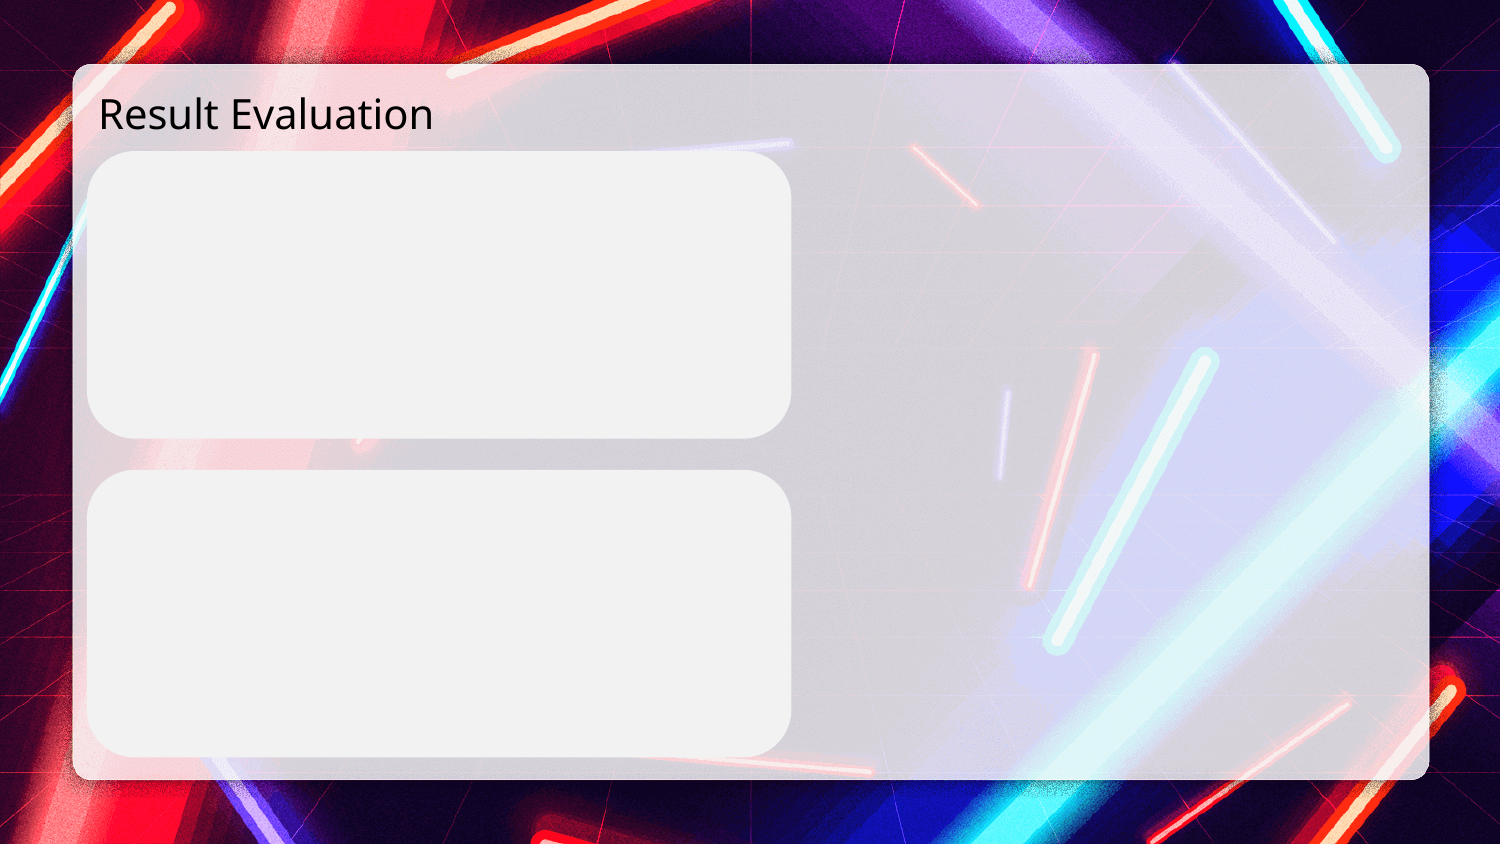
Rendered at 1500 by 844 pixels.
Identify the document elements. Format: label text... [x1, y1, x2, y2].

text_box [86, 469, 792, 758]
picture [0, 0, 1500, 844]
text_box [86, 151, 792, 439]
text_box Result Evaluation [86, 82, 976, 144]
